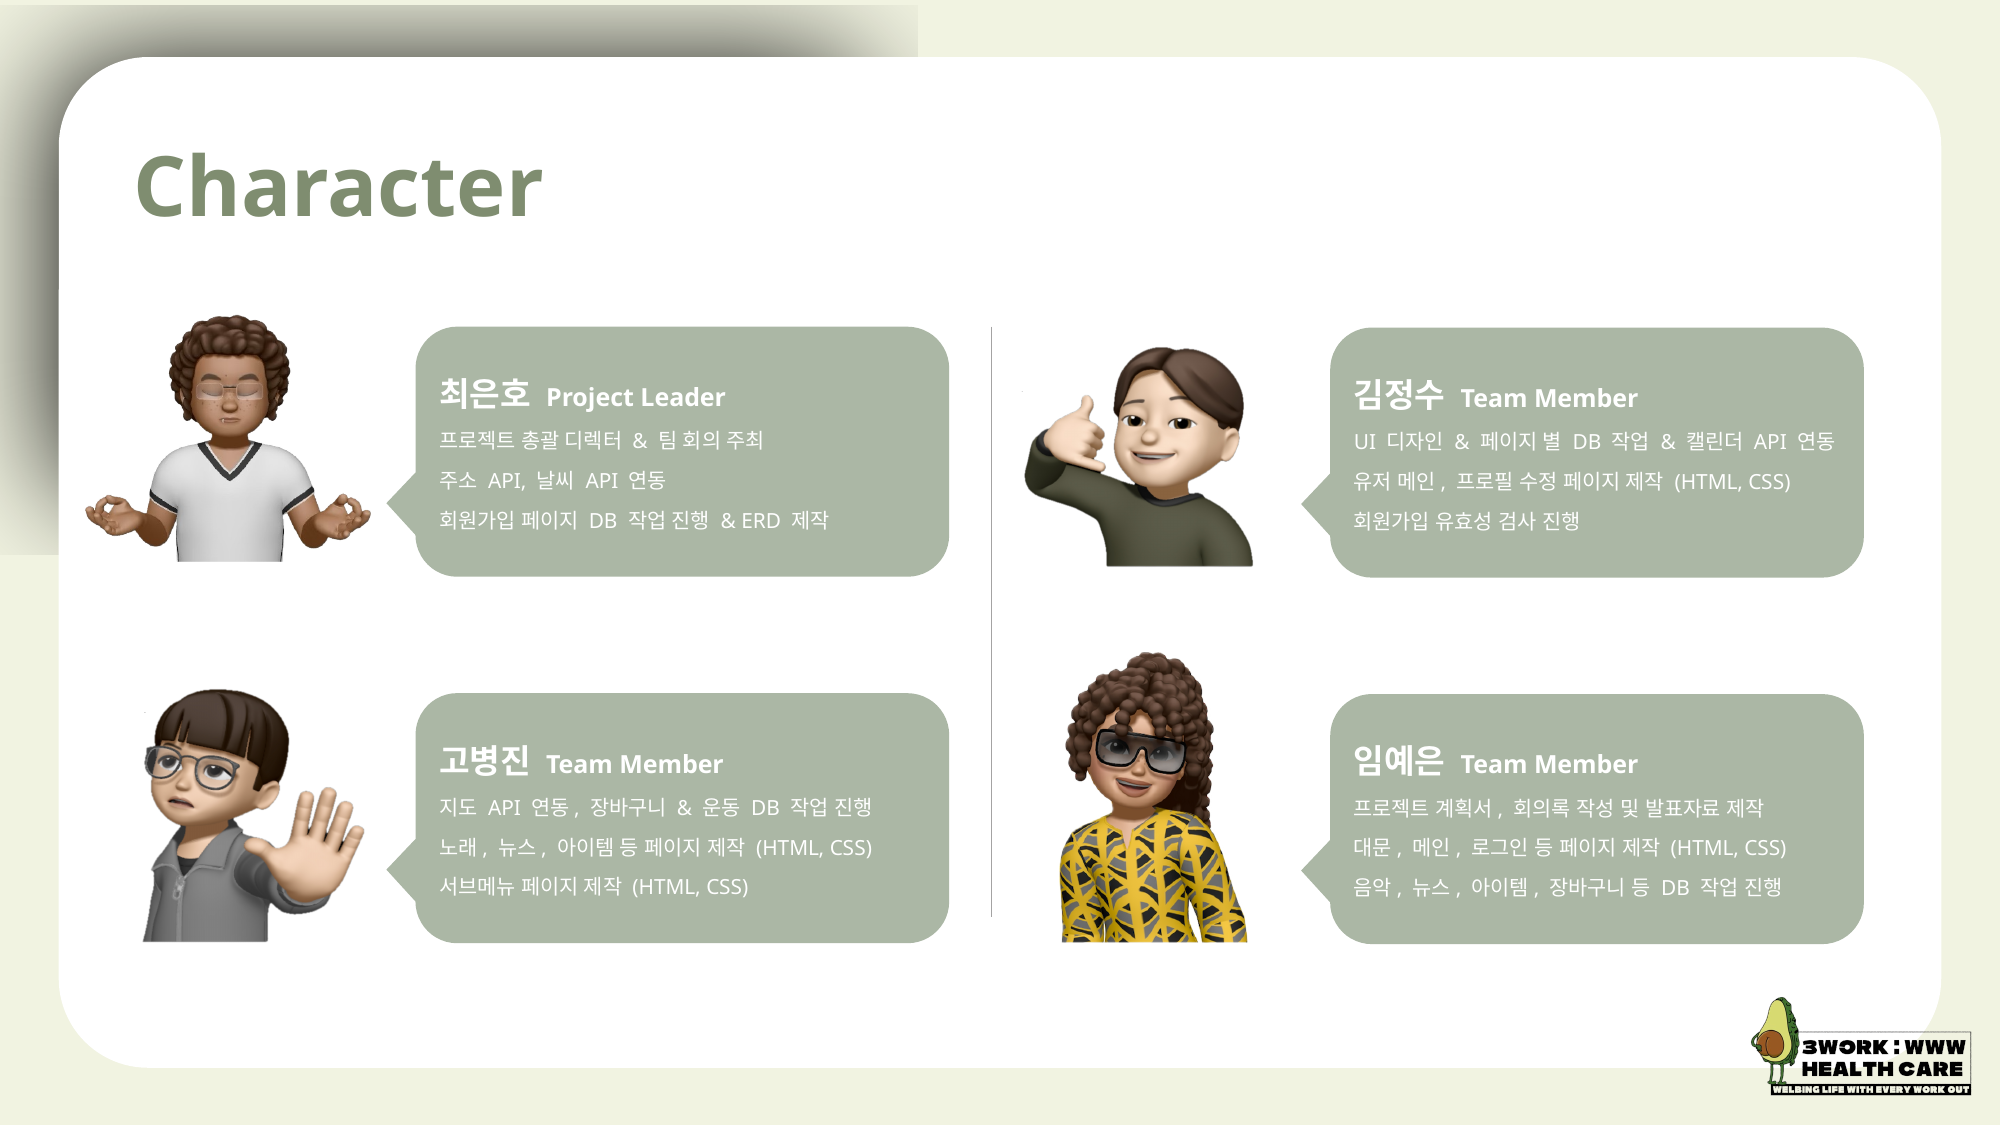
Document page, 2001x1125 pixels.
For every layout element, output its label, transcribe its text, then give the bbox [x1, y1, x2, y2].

text_box Character [118, 125, 632, 240]
text_box 최은호 Project Leader 프로젝트 총괄 디렉터 & 팀 회의 주최 주소 API, 날씨 API 연동 회원가입 페이지 DB 작업 진행 & ERD 제작 [424, 341, 941, 562]
text_box [384, 692, 951, 945]
picture [1059, 652, 1248, 944]
text_box 김정수 Team Member UI 디자인 & 페이지 별 DB 작업 & 캘린더 API 연동 유저 메인, 프로필 수정 페이지 제작 (HTML, CSS) 회원가입 유효성 검사 진행 [1339, 342, 1855, 563]
picture [1747, 991, 1975, 1100]
text_box 고병진 Team Member 지도 API 연동, 장바구니 & 운동 DB 작업 진행 노래, 뉴스, 아이템 등 페이지 제작 (HTML, CSS) 서브메뉴 페이지 제작 (HTML, CSS) [424, 708, 941, 928]
text_box [384, 325, 951, 578]
picture [84, 271, 375, 562]
text_box [1299, 326, 1865, 579]
picture [1018, 297, 1290, 621]
text_box [1299, 692, 1865, 946]
text_box [57, 56, 1943, 1069]
text_box 임예은 Team Member 프로젝트 계획서, 회의록 작성 및 발표자료 제작 대문, 메인, 로그인 등 페이지 제작 (HTML, CSS) 음악, 뉴스, 아이템, 장바구니 등 DB 작업 진행 [1339, 709, 1855, 929]
picture [32, 640, 374, 989]
